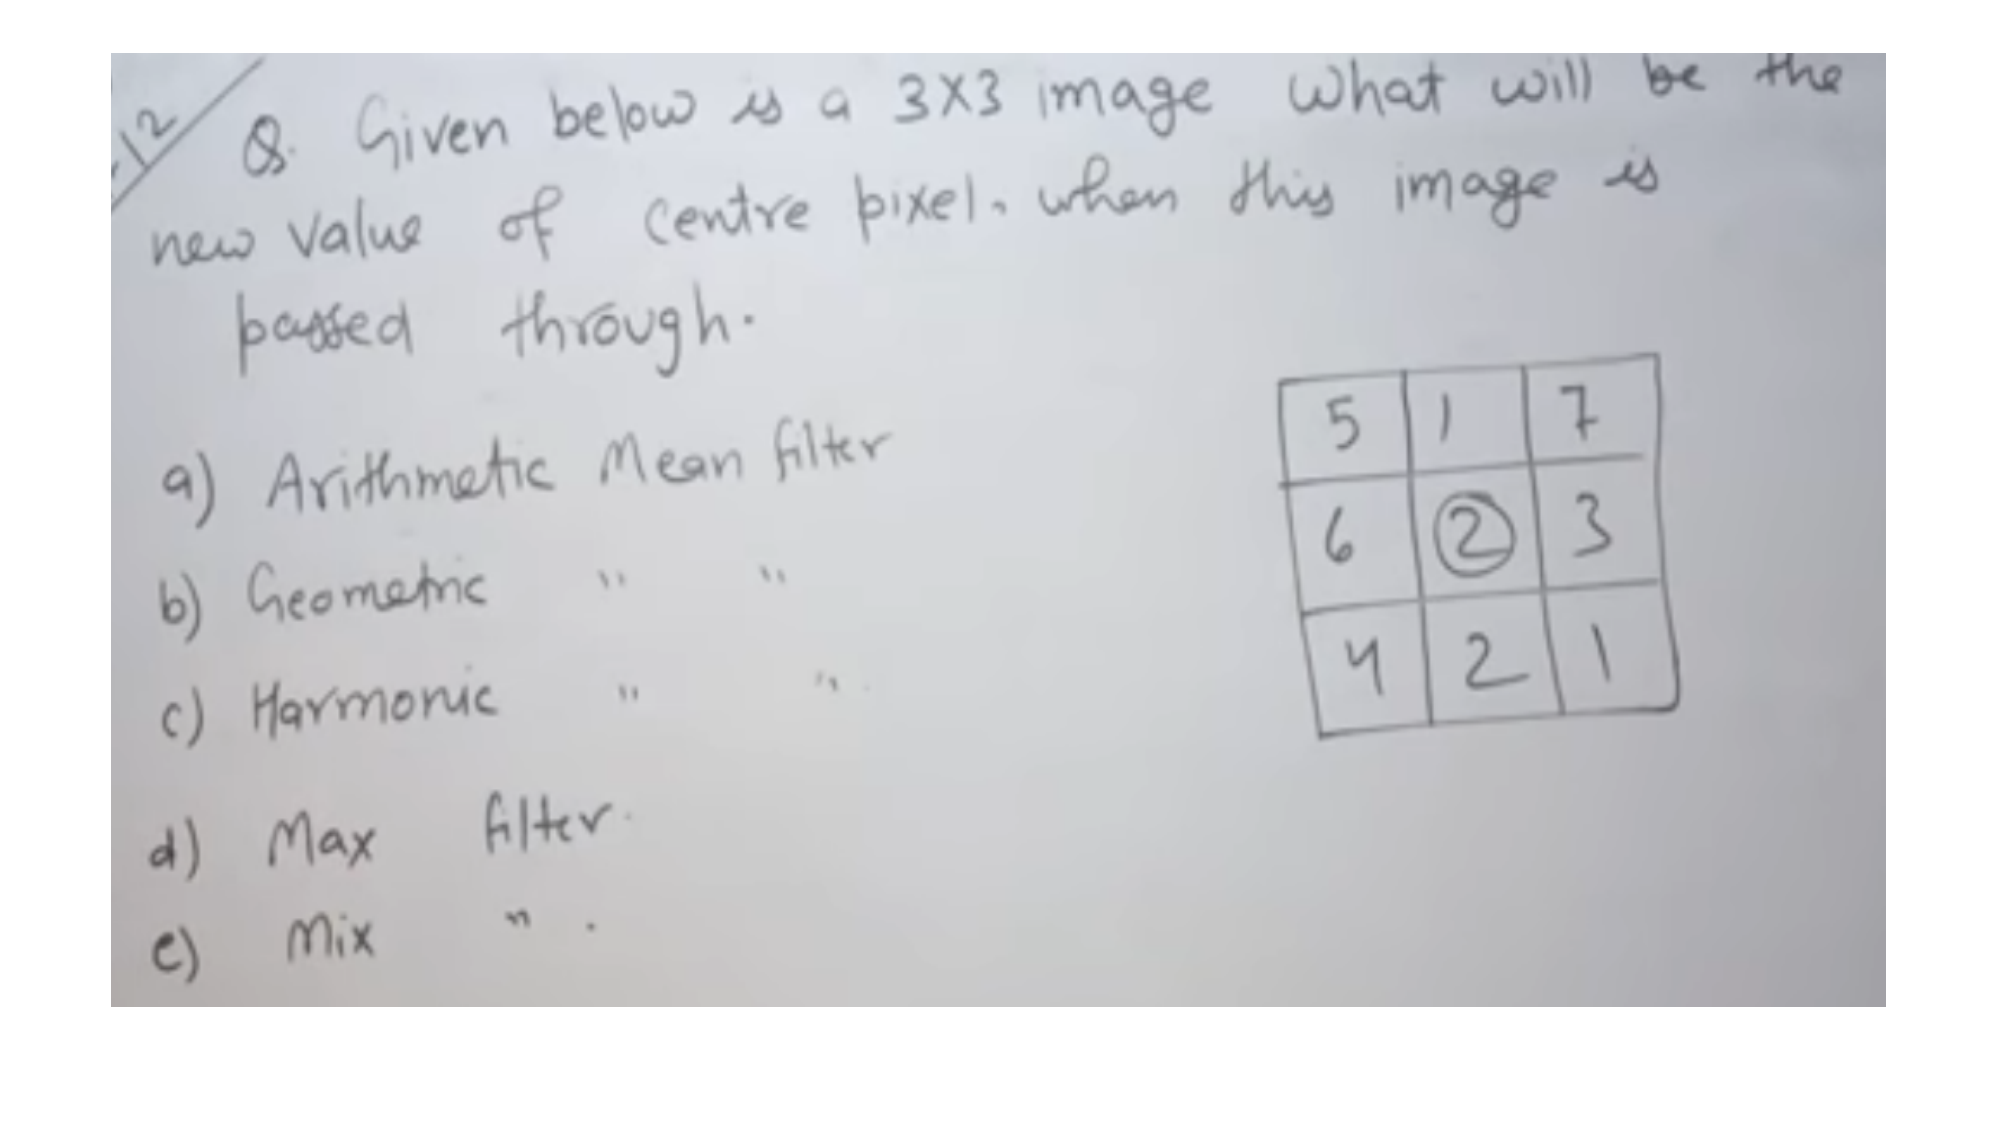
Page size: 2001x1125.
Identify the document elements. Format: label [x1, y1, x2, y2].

list [111, 53, 1886, 1007]
